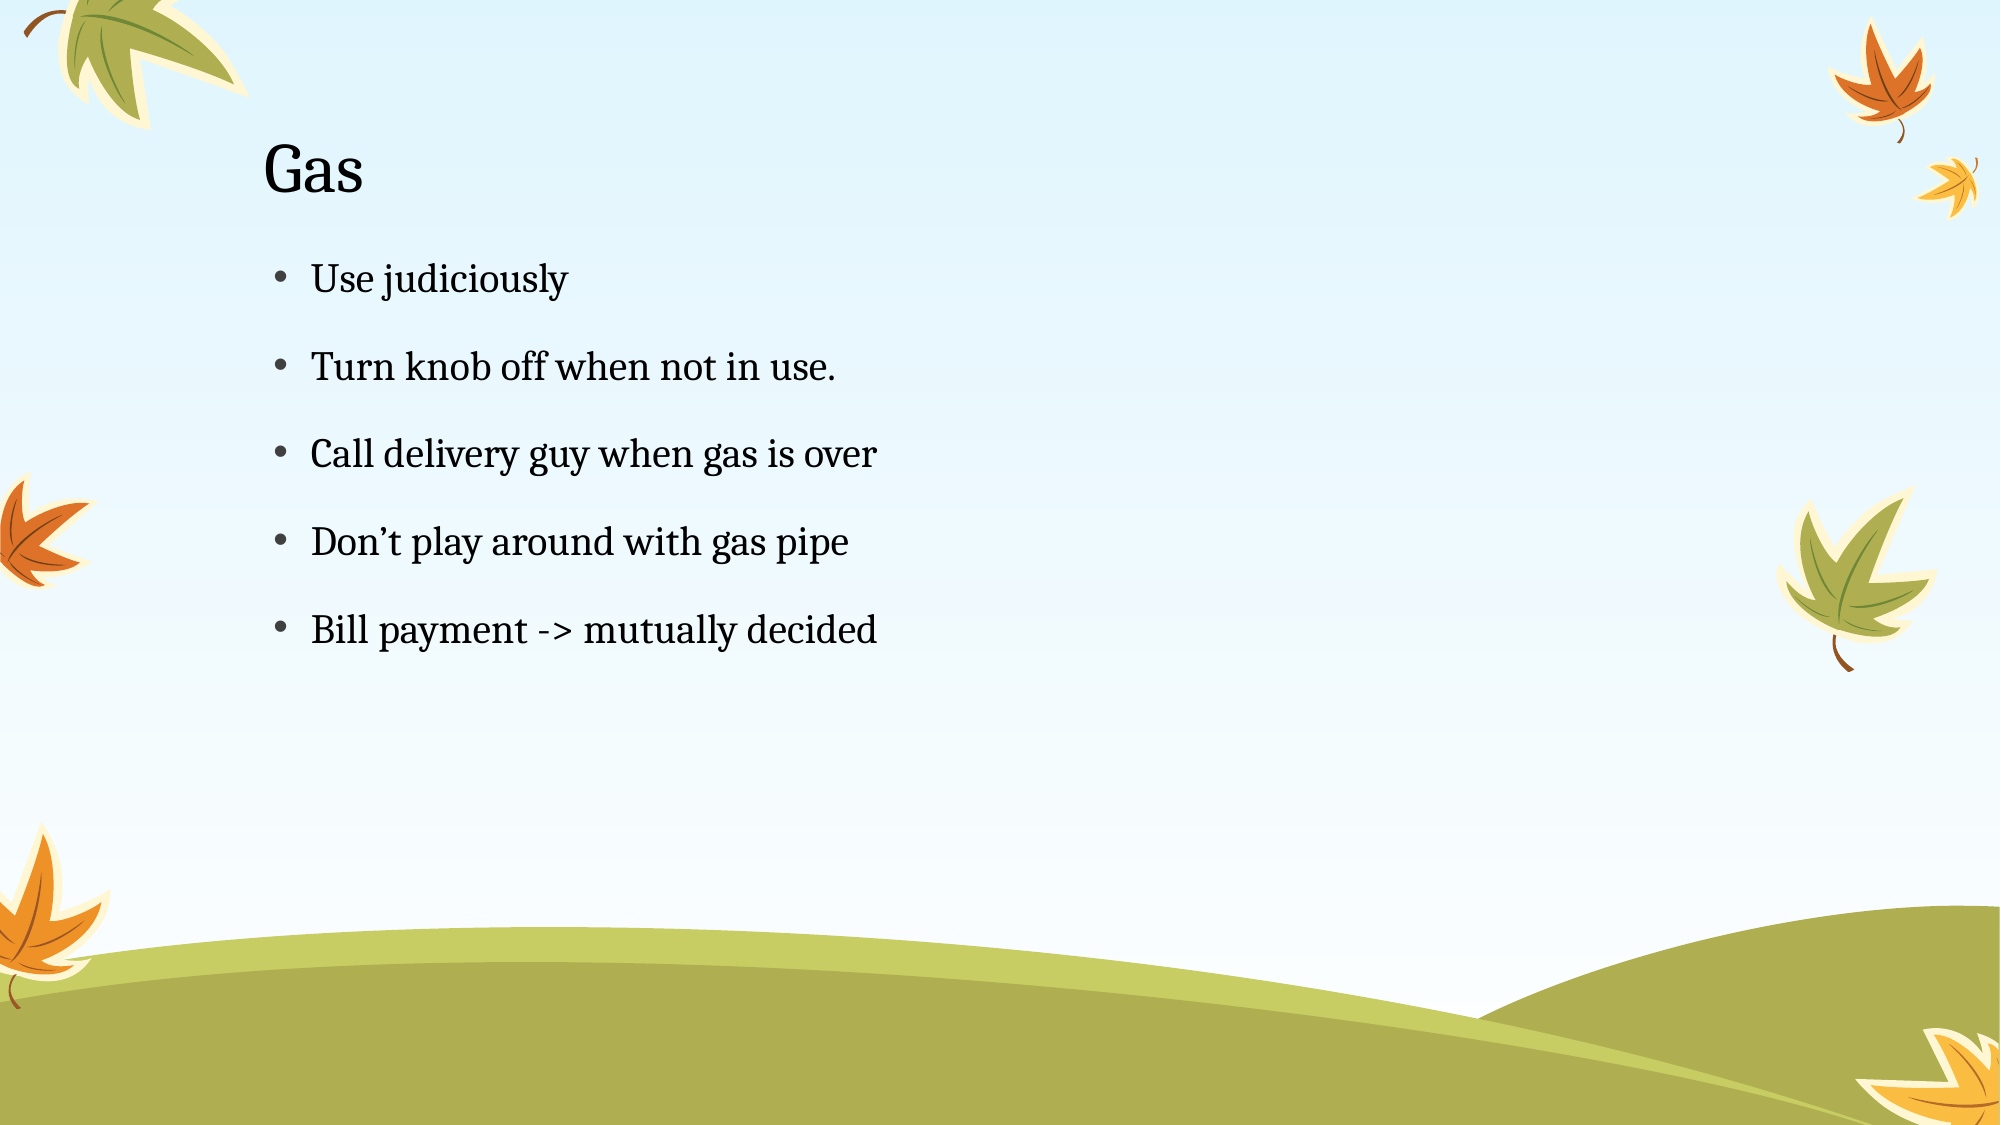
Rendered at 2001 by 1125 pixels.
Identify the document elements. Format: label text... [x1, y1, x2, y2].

title Gas [249, 12, 1749, 216]
list Use judiciously Turn knob off when not in use. Call delivery guy when gas is over Don’t play around with gas pipe Bill payment -> mutually decided [250, 243, 1750, 925]
